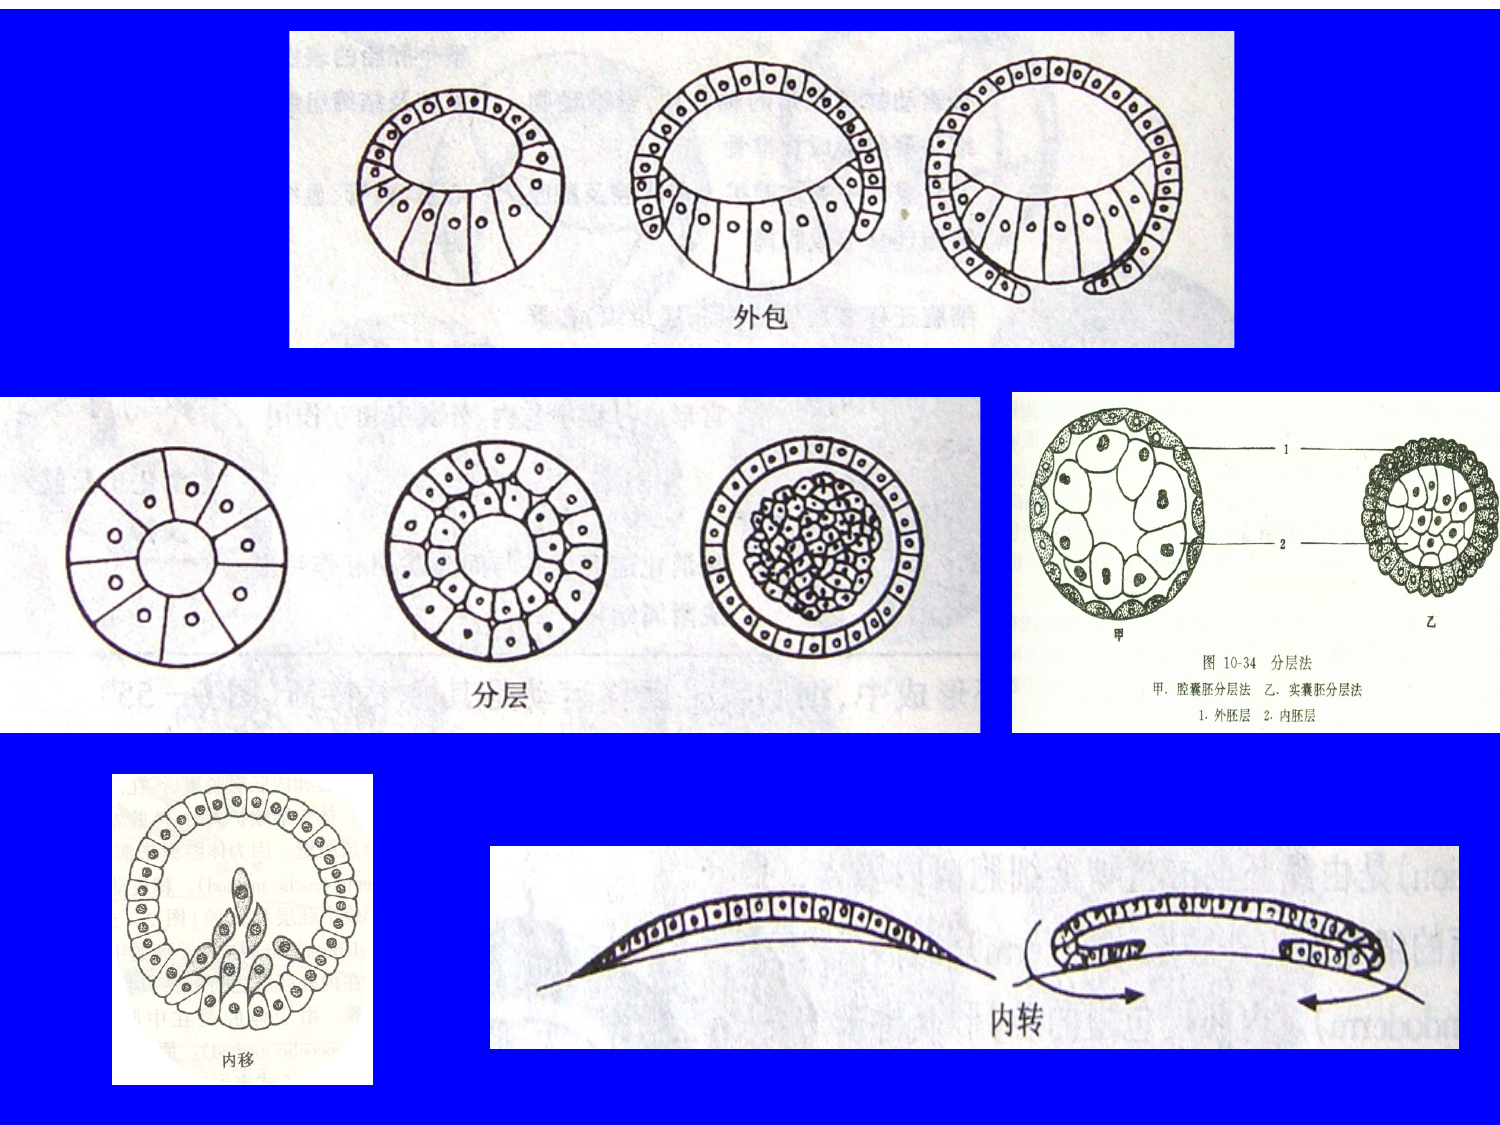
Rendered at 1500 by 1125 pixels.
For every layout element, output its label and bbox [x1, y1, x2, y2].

picture [289, 30, 1235, 348]
picture [1011, 392, 1500, 733]
text_box [0, 9, 1500, 1125]
picture [0, 396, 981, 733]
picture [489, 845, 1459, 1049]
picture [111, 774, 373, 1085]
